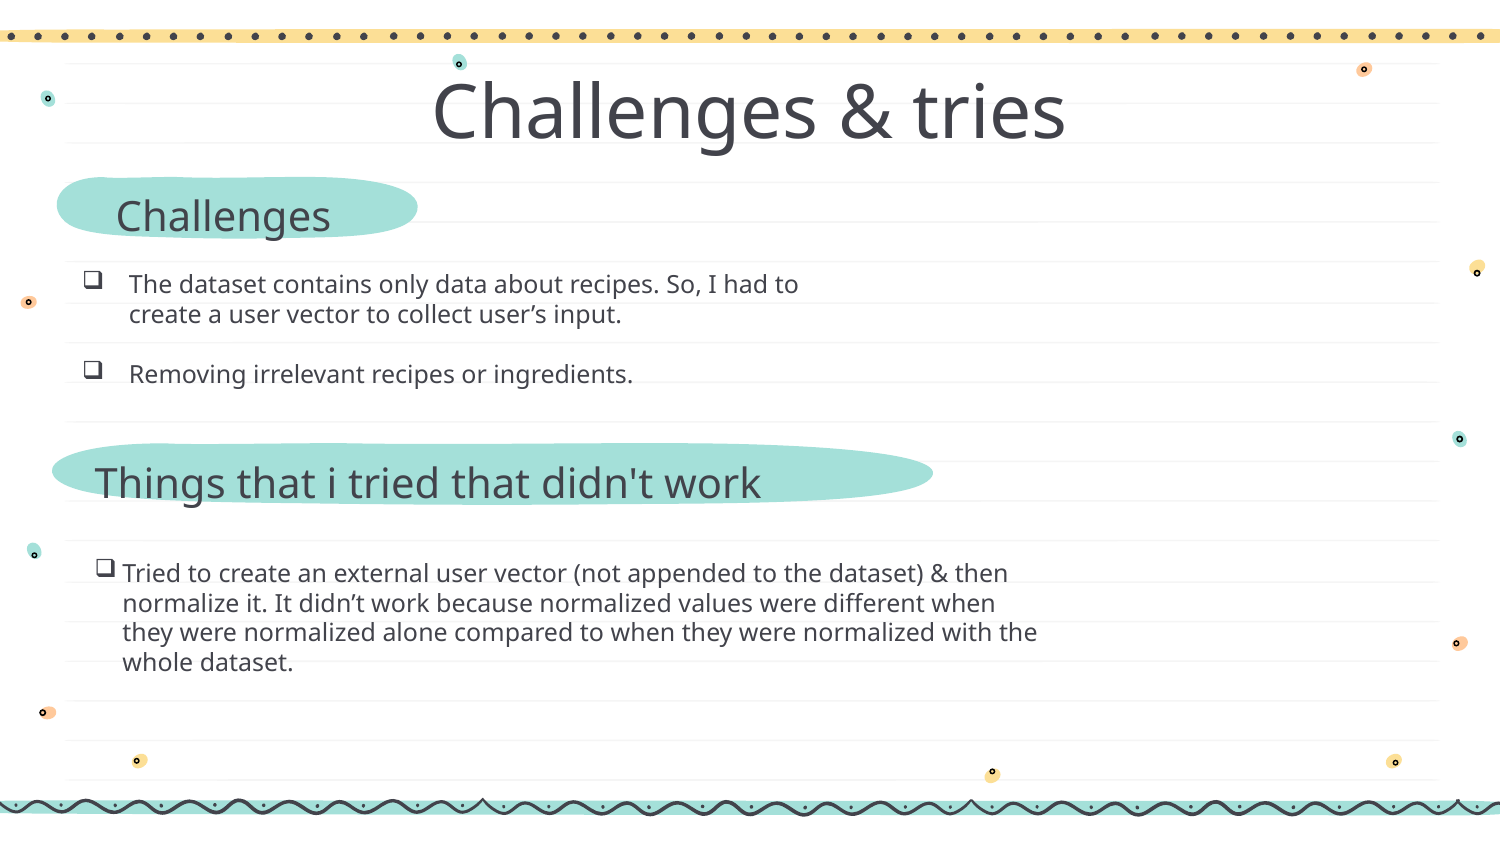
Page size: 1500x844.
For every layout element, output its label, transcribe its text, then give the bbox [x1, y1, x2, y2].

title Challenges [100, 155, 389, 238]
text_box Things that i tried that didn't work [79, 421, 920, 515]
text_box [52, 452, 79, 490]
text_box [389, 185, 418, 231]
text_box [920, 462, 933, 486]
title Challenges & tries [369, 61, 1131, 156]
text_box Tried to create an external user vector (not appended to the dataset) & then normalize it. It didn’t work because normalized values were different when they were normalized alone compared to when they were normalized with the whole dataset. [79, 515, 1058, 689]
subtitle The dataset contains only data about recipes. So, I had to create a user vector to collect user’s input. Removing irrelevant recipes or ingredients. [67, 238, 868, 388]
text_box [56, 177, 100, 234]
